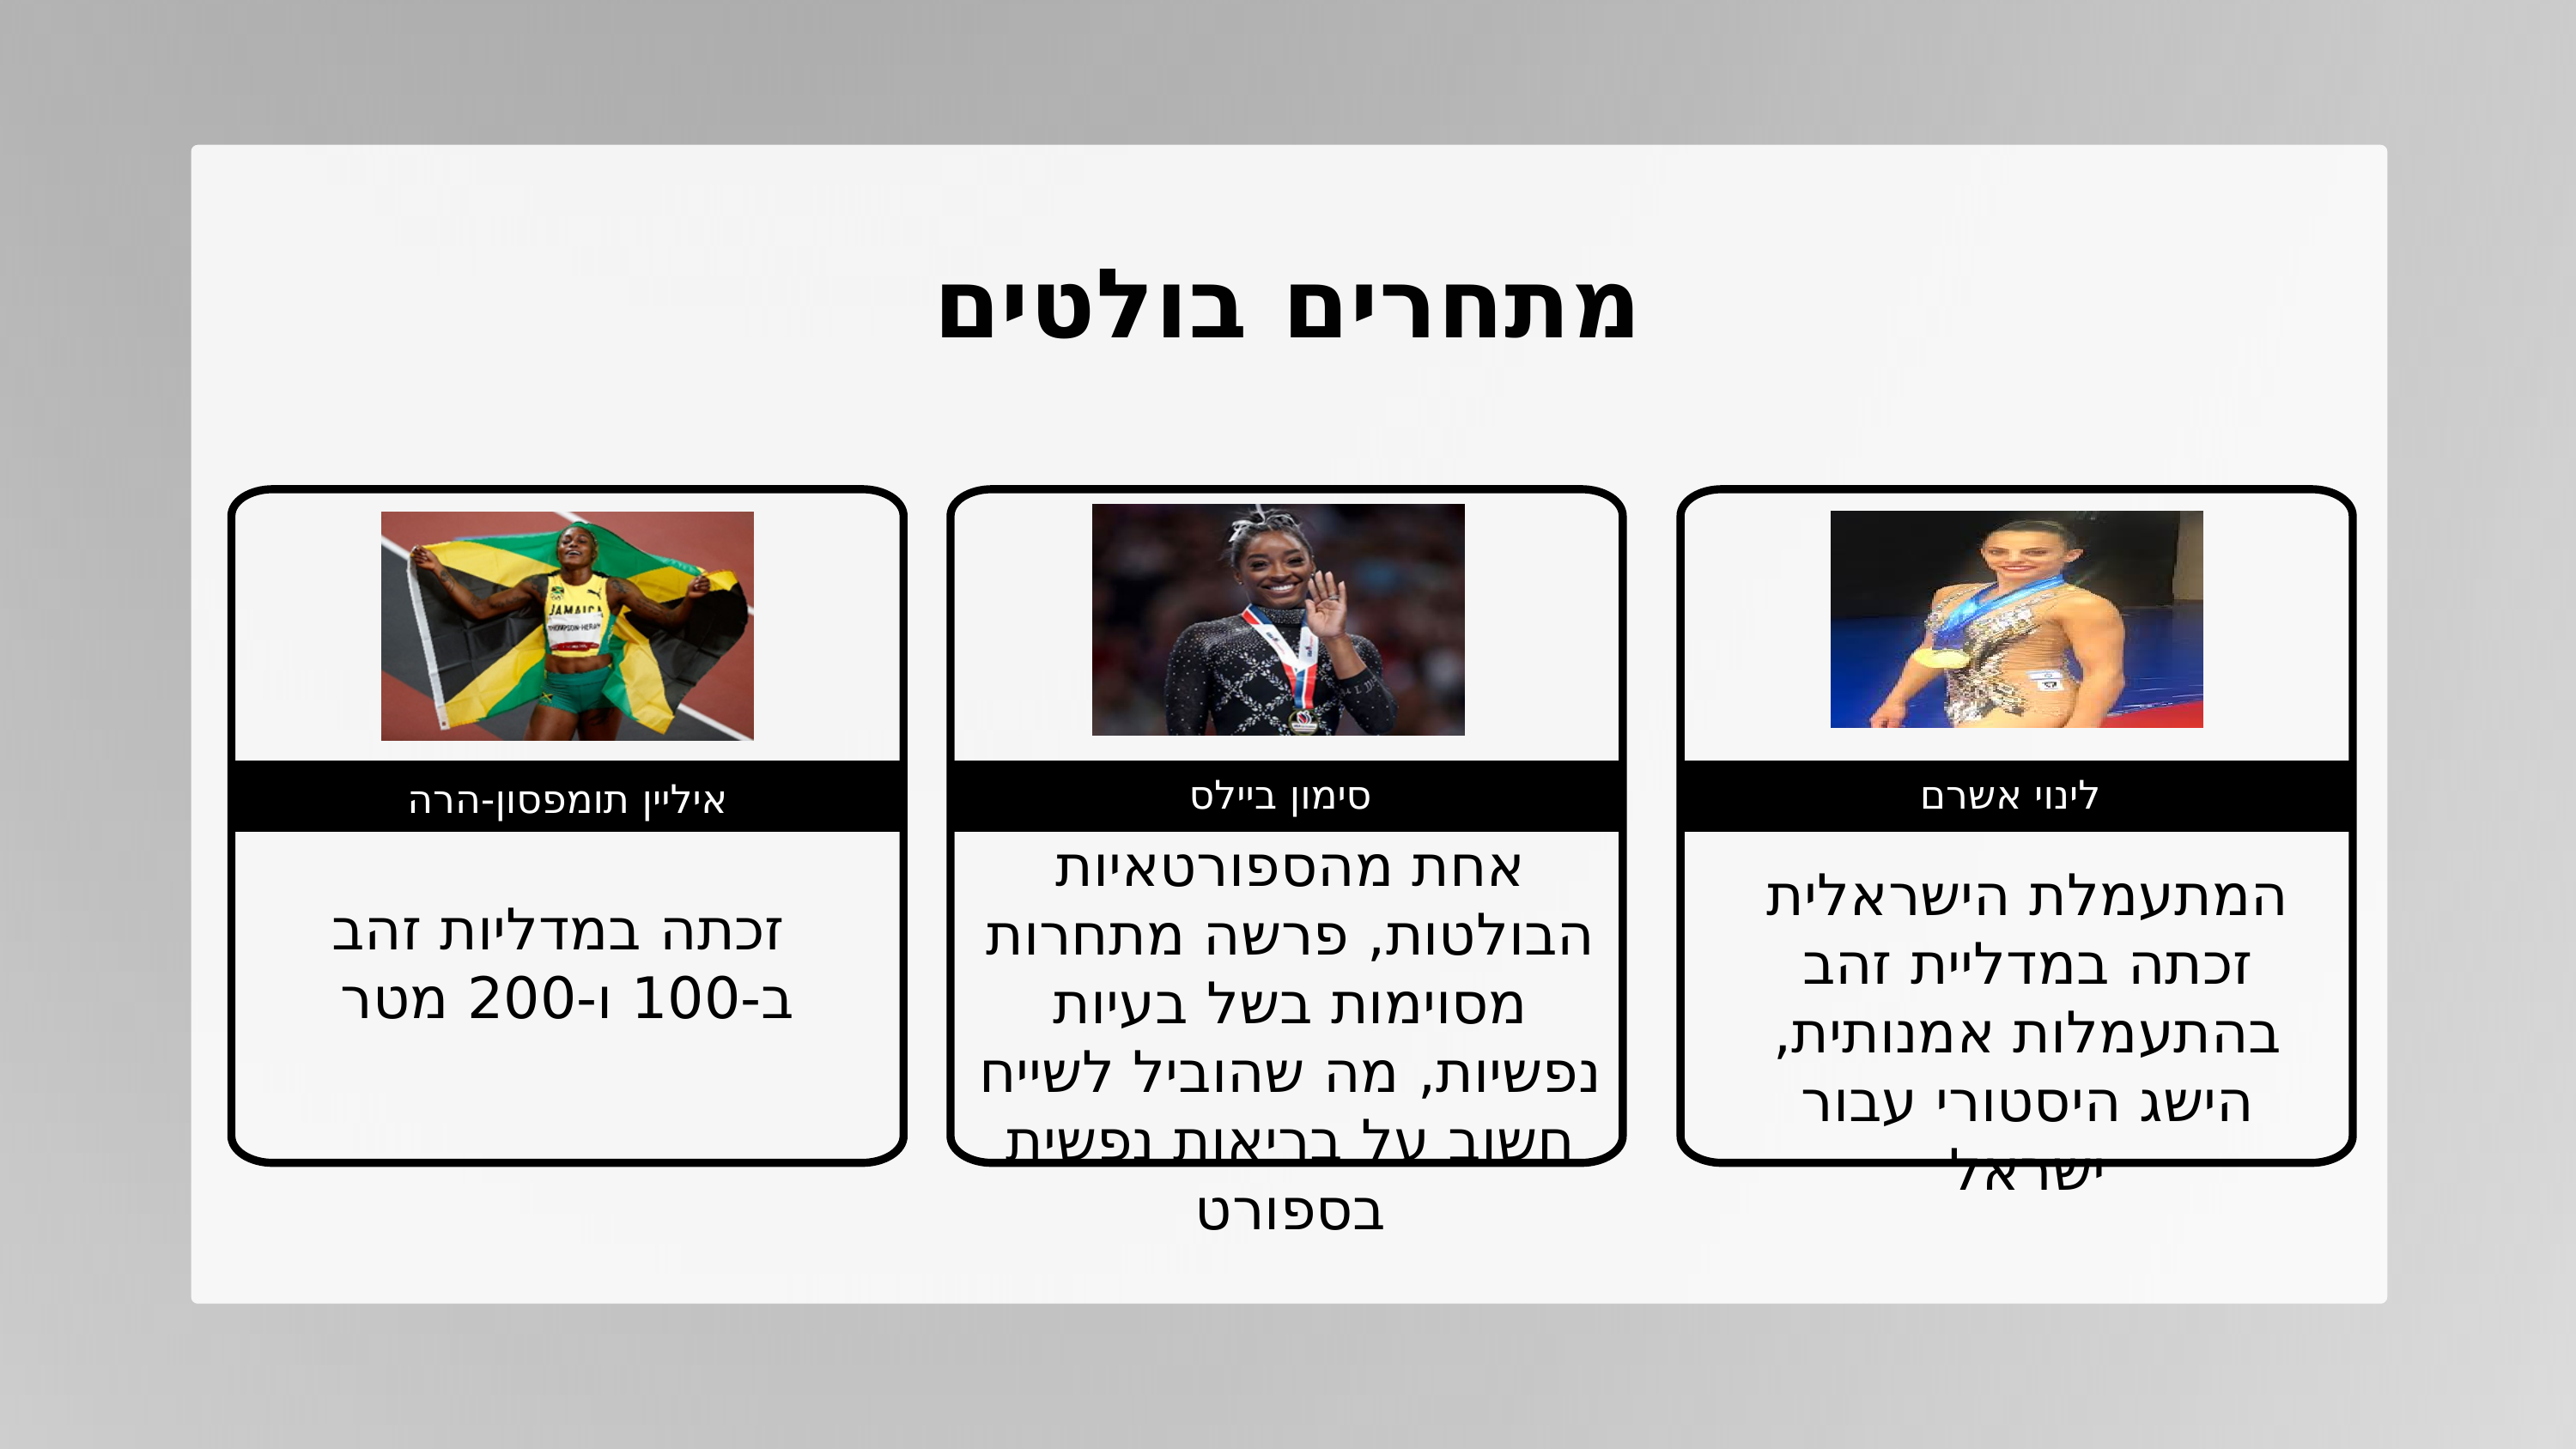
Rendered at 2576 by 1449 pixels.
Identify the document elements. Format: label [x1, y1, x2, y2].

text_box [231, 893, 904, 1163]
text_box [950, 760, 1624, 833]
picture [1092, 504, 1466, 736]
text_box [1680, 760, 2354, 833]
text_box [231, 488, 904, 705]
text_box [191, 134, 2388, 1304]
text_box [950, 488, 1624, 759]
picture [1830, 511, 2203, 729]
text_box [1680, 839, 2354, 1163]
picture [381, 512, 754, 742]
text_box [950, 839, 1624, 1163]
text_box [0, 0, 2576, 1449]
text_box [1680, 488, 2354, 759]
text_box [231, 705, 904, 887]
